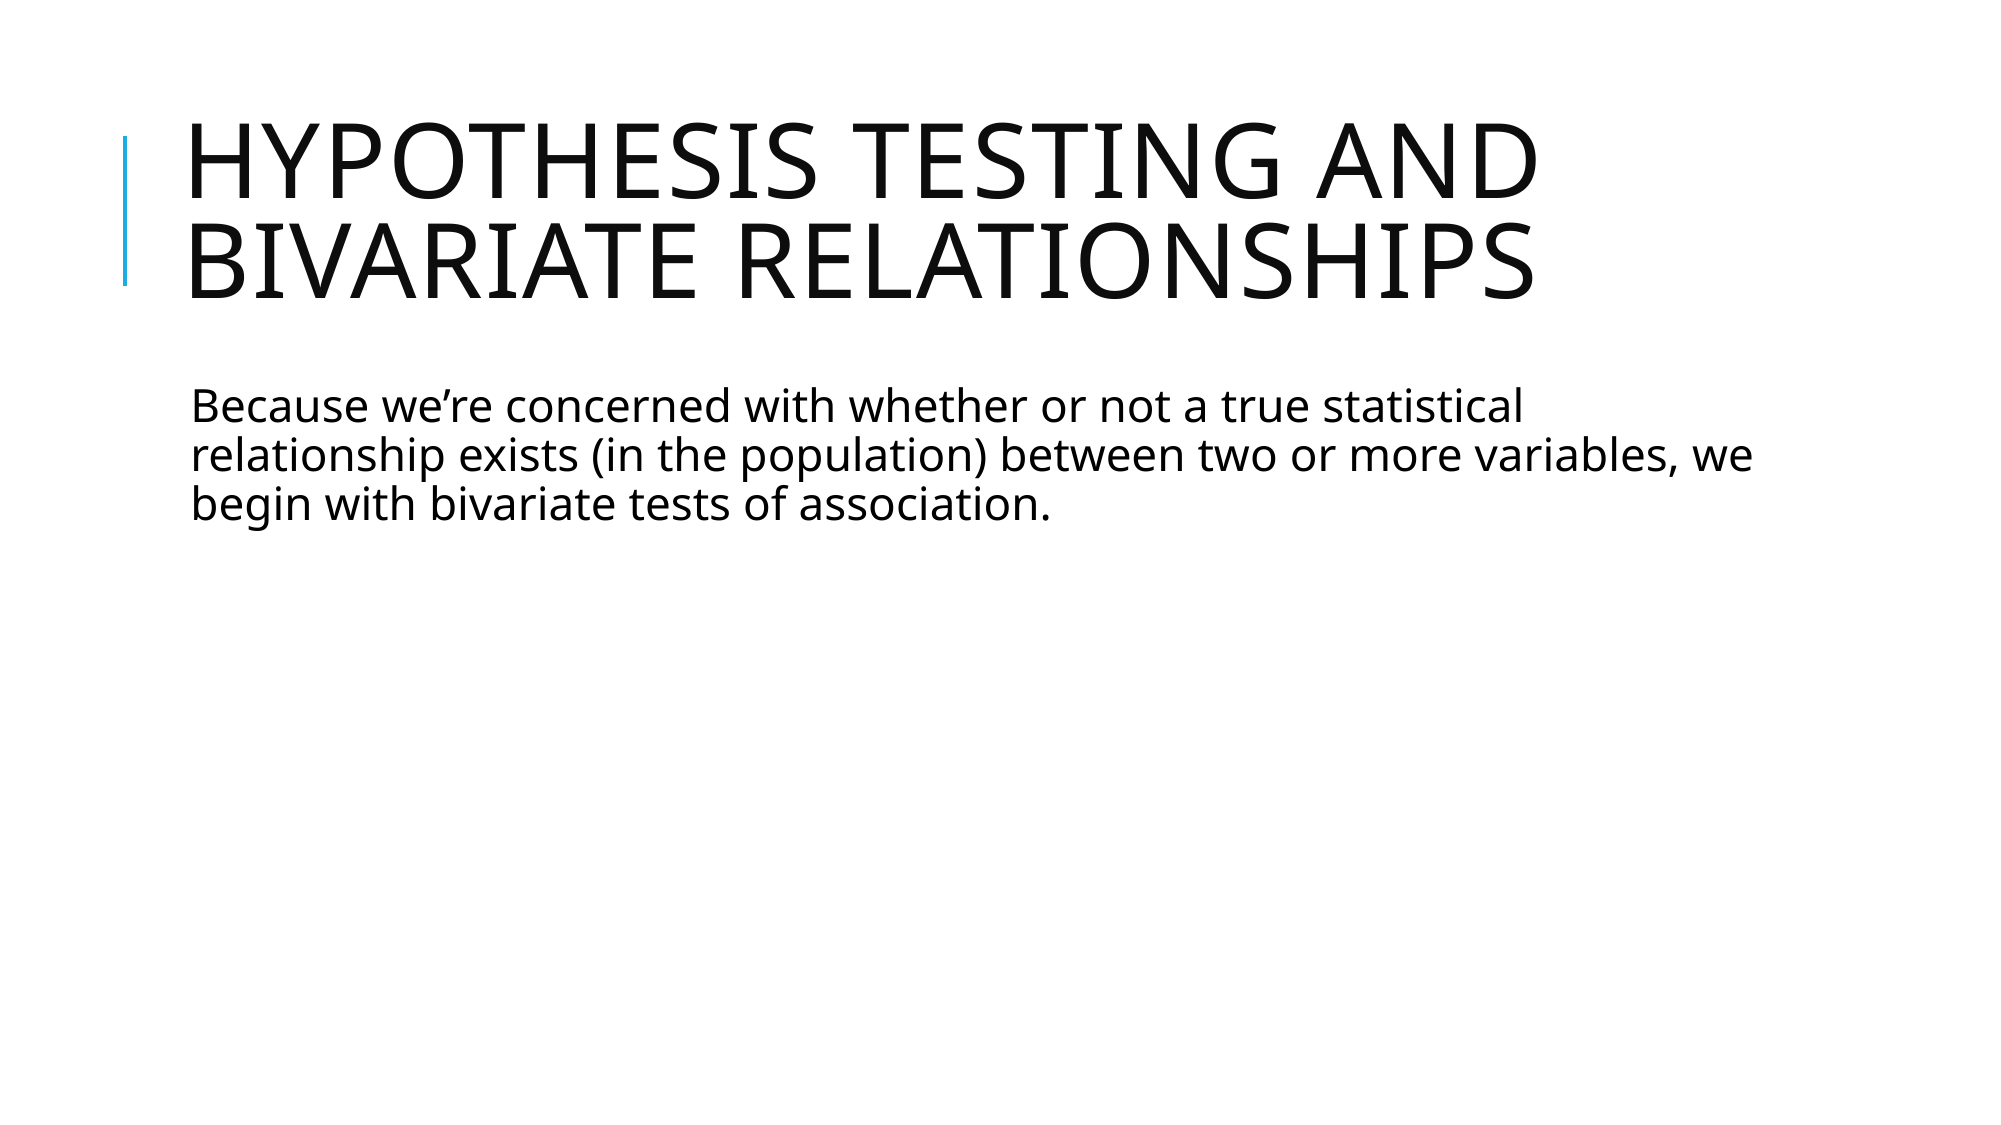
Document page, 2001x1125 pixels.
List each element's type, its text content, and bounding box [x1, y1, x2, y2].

title Hypothesis Testing and Bivariate relationships [168, 96, 1763, 342]
list Because we’re concerned with whether or not a true statistical relationship exists (in the population) between two or more variables, we begin with bivariate tests of association. [168, 375, 1763, 1035]
